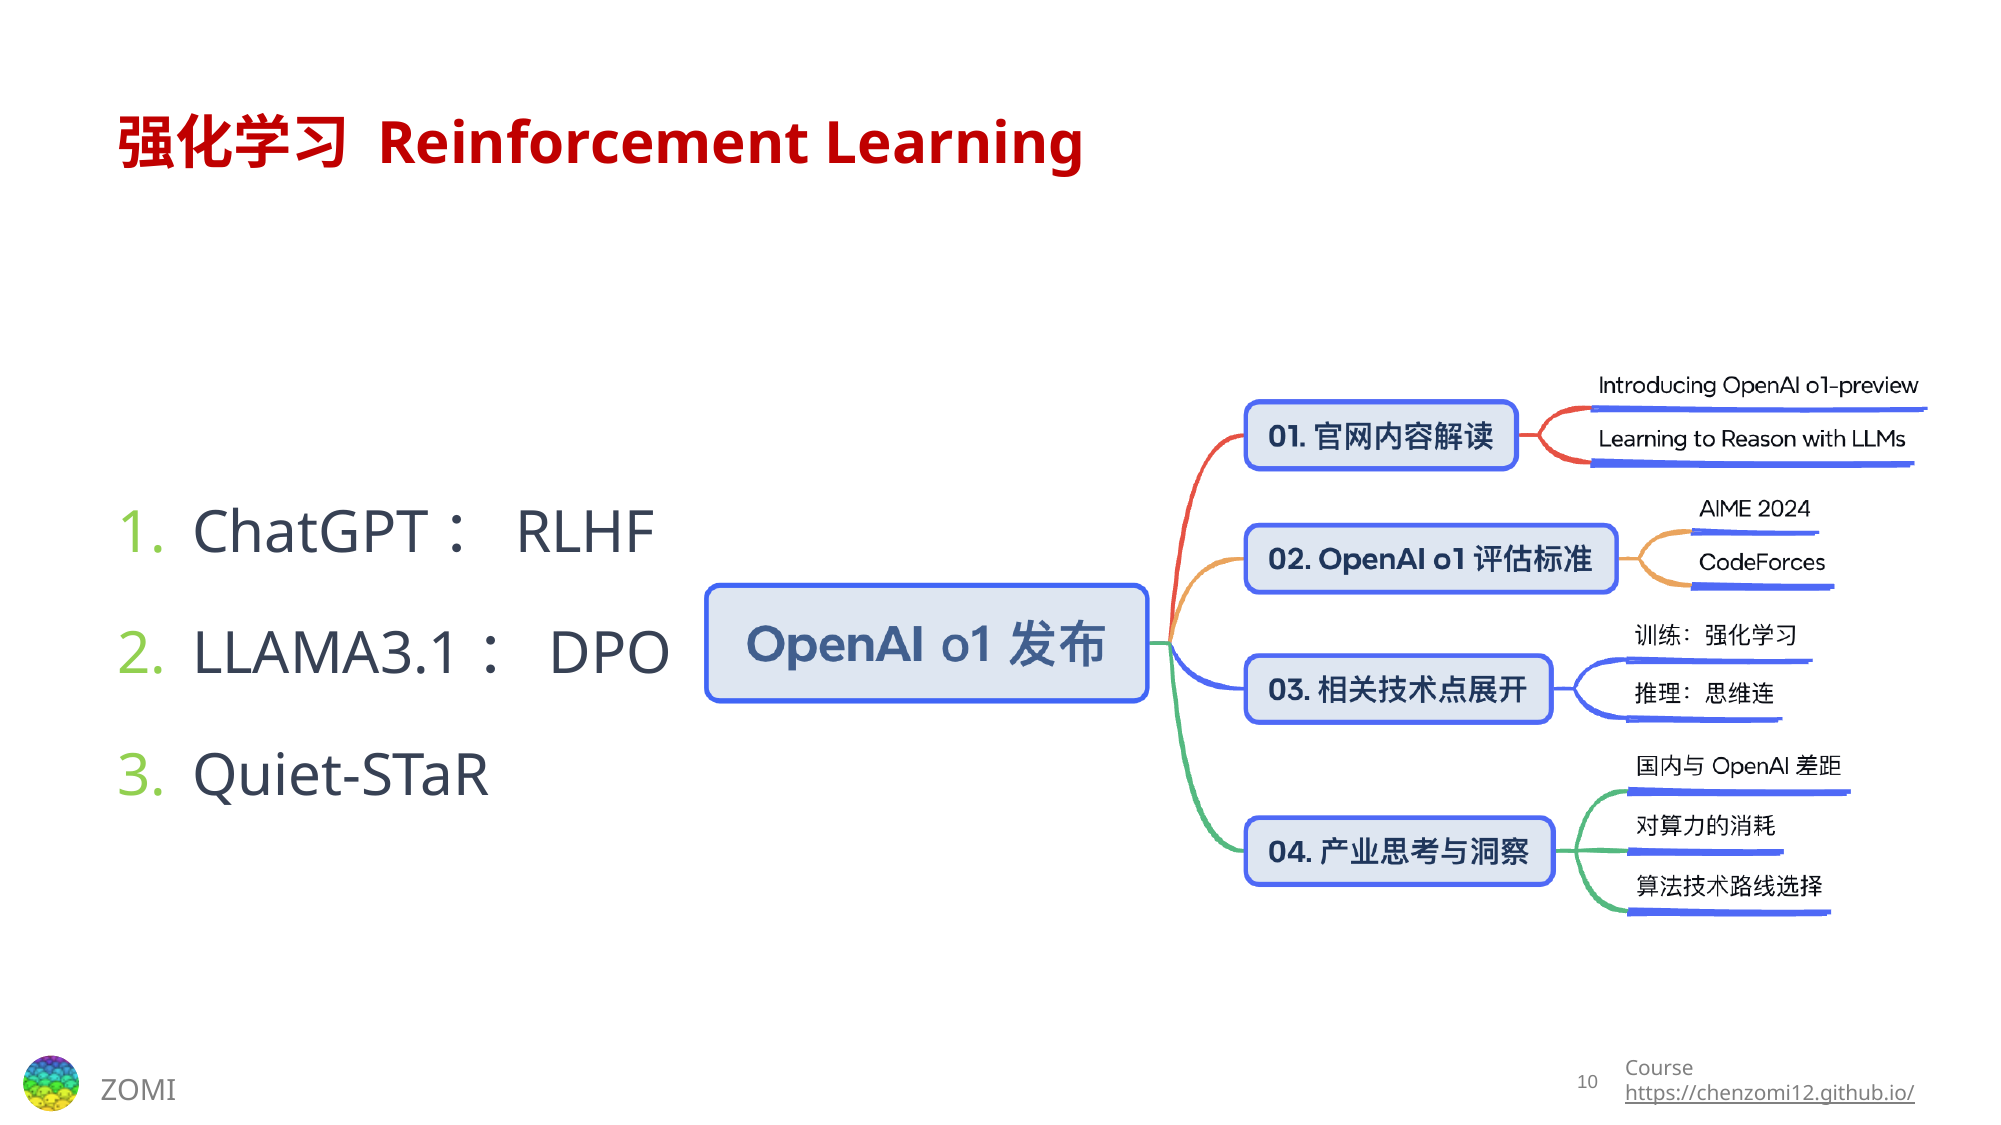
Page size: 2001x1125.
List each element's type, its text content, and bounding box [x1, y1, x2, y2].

picture [24, 1056, 78, 1111]
title 强化学习 Reinforcement Learning [102, 91, 1901, 189]
picture [693, 347, 1946, 948]
list ChatGPT：RLHF LLAMA3.1：DPO Quiet-STaR [102, 223, 716, 1043]
